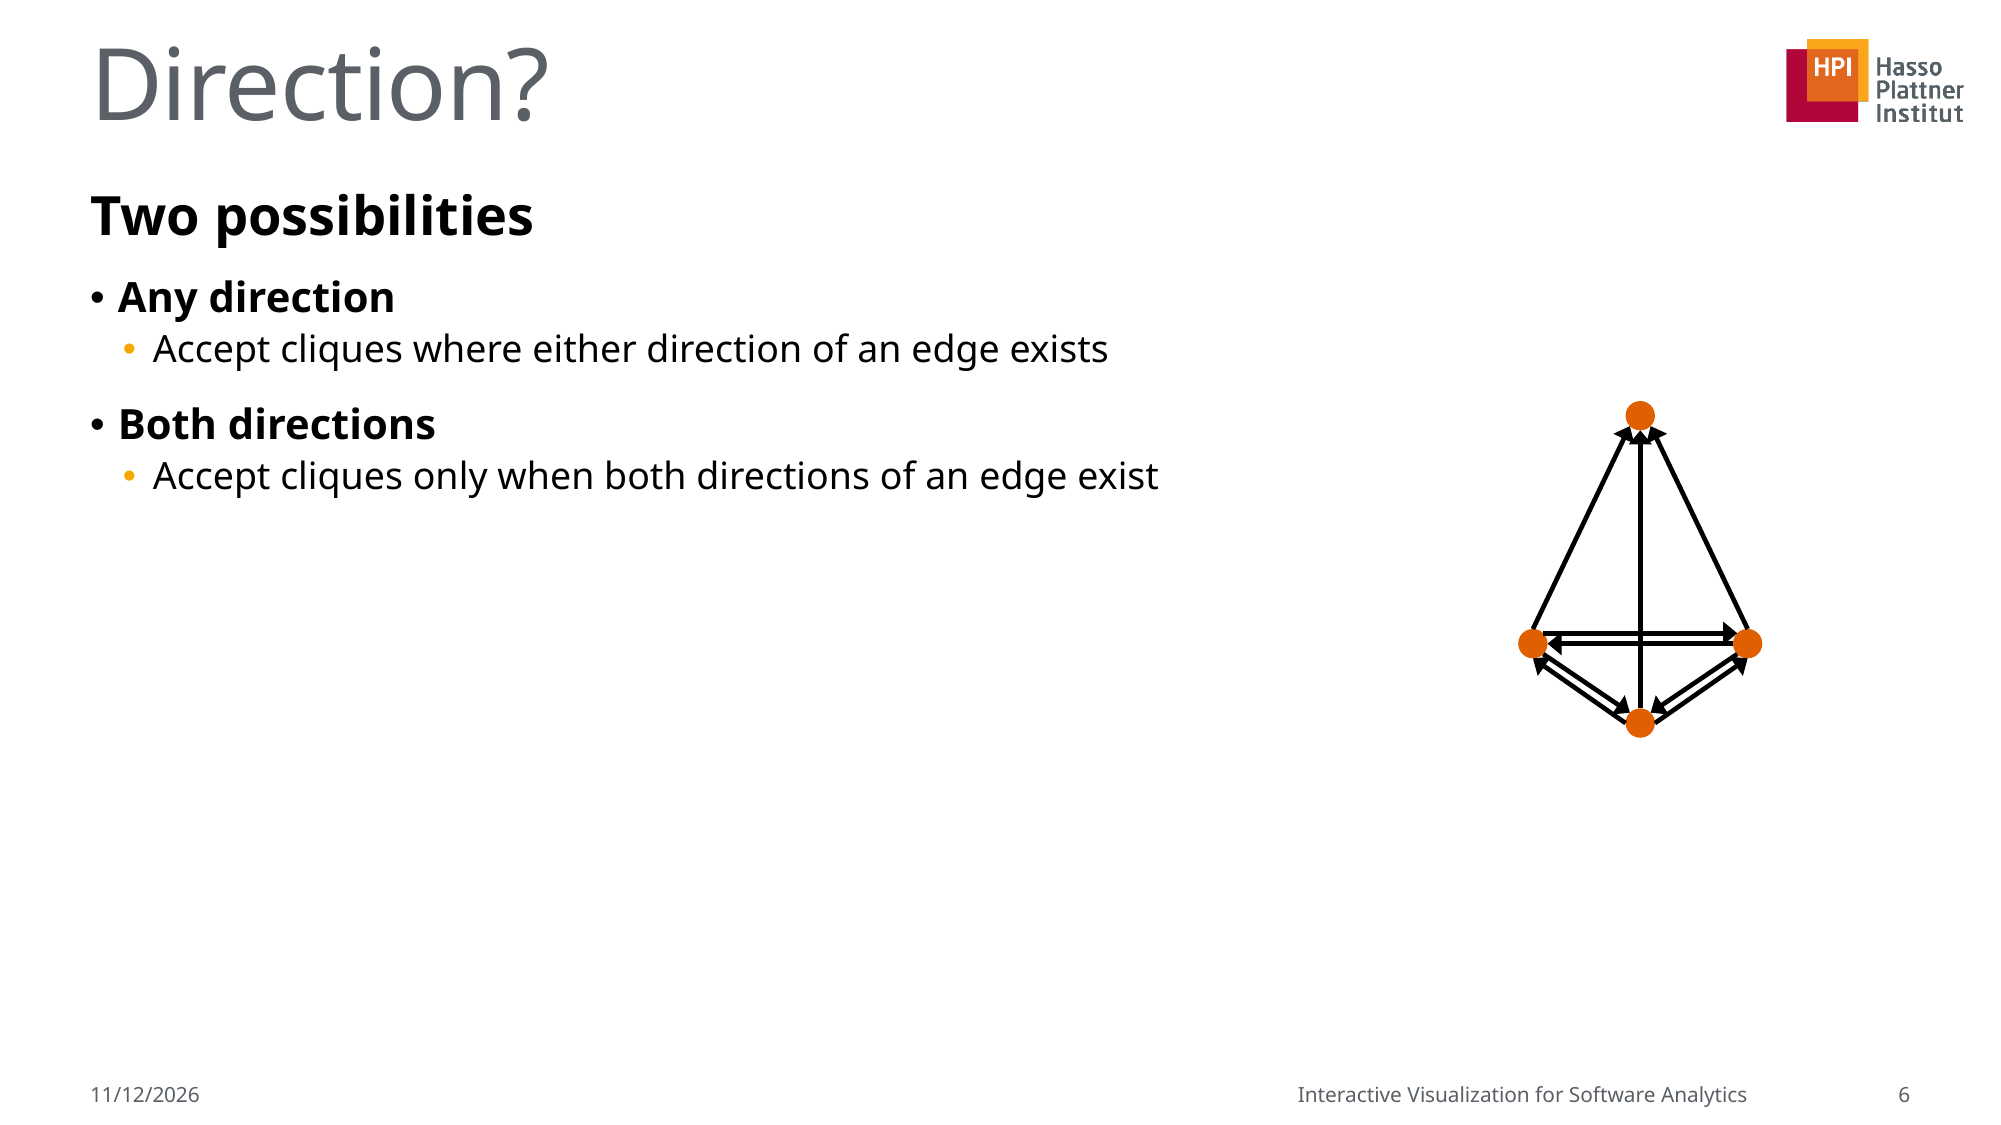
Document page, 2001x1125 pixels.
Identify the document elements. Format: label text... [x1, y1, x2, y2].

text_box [1532, 657, 1627, 724]
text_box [1650, 653, 1738, 714]
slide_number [75, 1065, 233, 1125]
list Two possibilities Any direction Accept cliques where either direction of an edge exists Both directions Accept cliques only when both directions of an edge exist [75, 181, 1906, 1033]
text_box [1738, 630, 1764, 659]
title Direction? [75, 0, 1732, 149]
text_box [1516, 628, 1548, 660]
picture [1784, 35, 1966, 124]
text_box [1654, 657, 1749, 724]
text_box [1650, 425, 1749, 630]
text_box [1624, 399, 1657, 430]
text_box [1627, 714, 1655, 740]
slide_number 6 [1768, 1065, 1926, 1125]
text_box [1532, 425, 1631, 630]
footer Interactive Visualization for Software Analytics [238, 1065, 1763, 1125]
